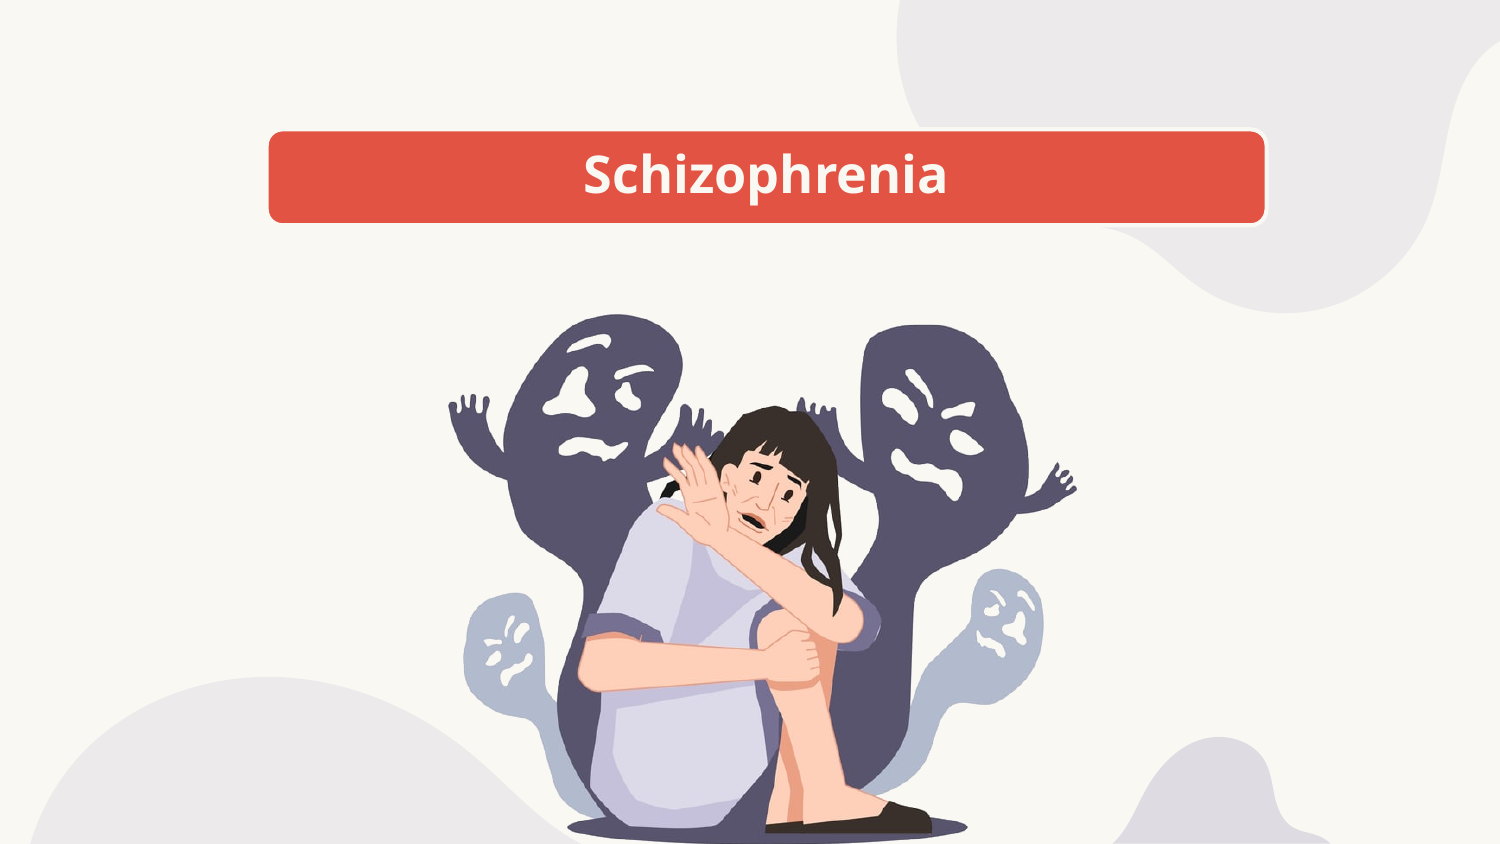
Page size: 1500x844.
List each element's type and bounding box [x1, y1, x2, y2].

text_box [266, 129, 1267, 226]
picture [406, 285, 1134, 844]
